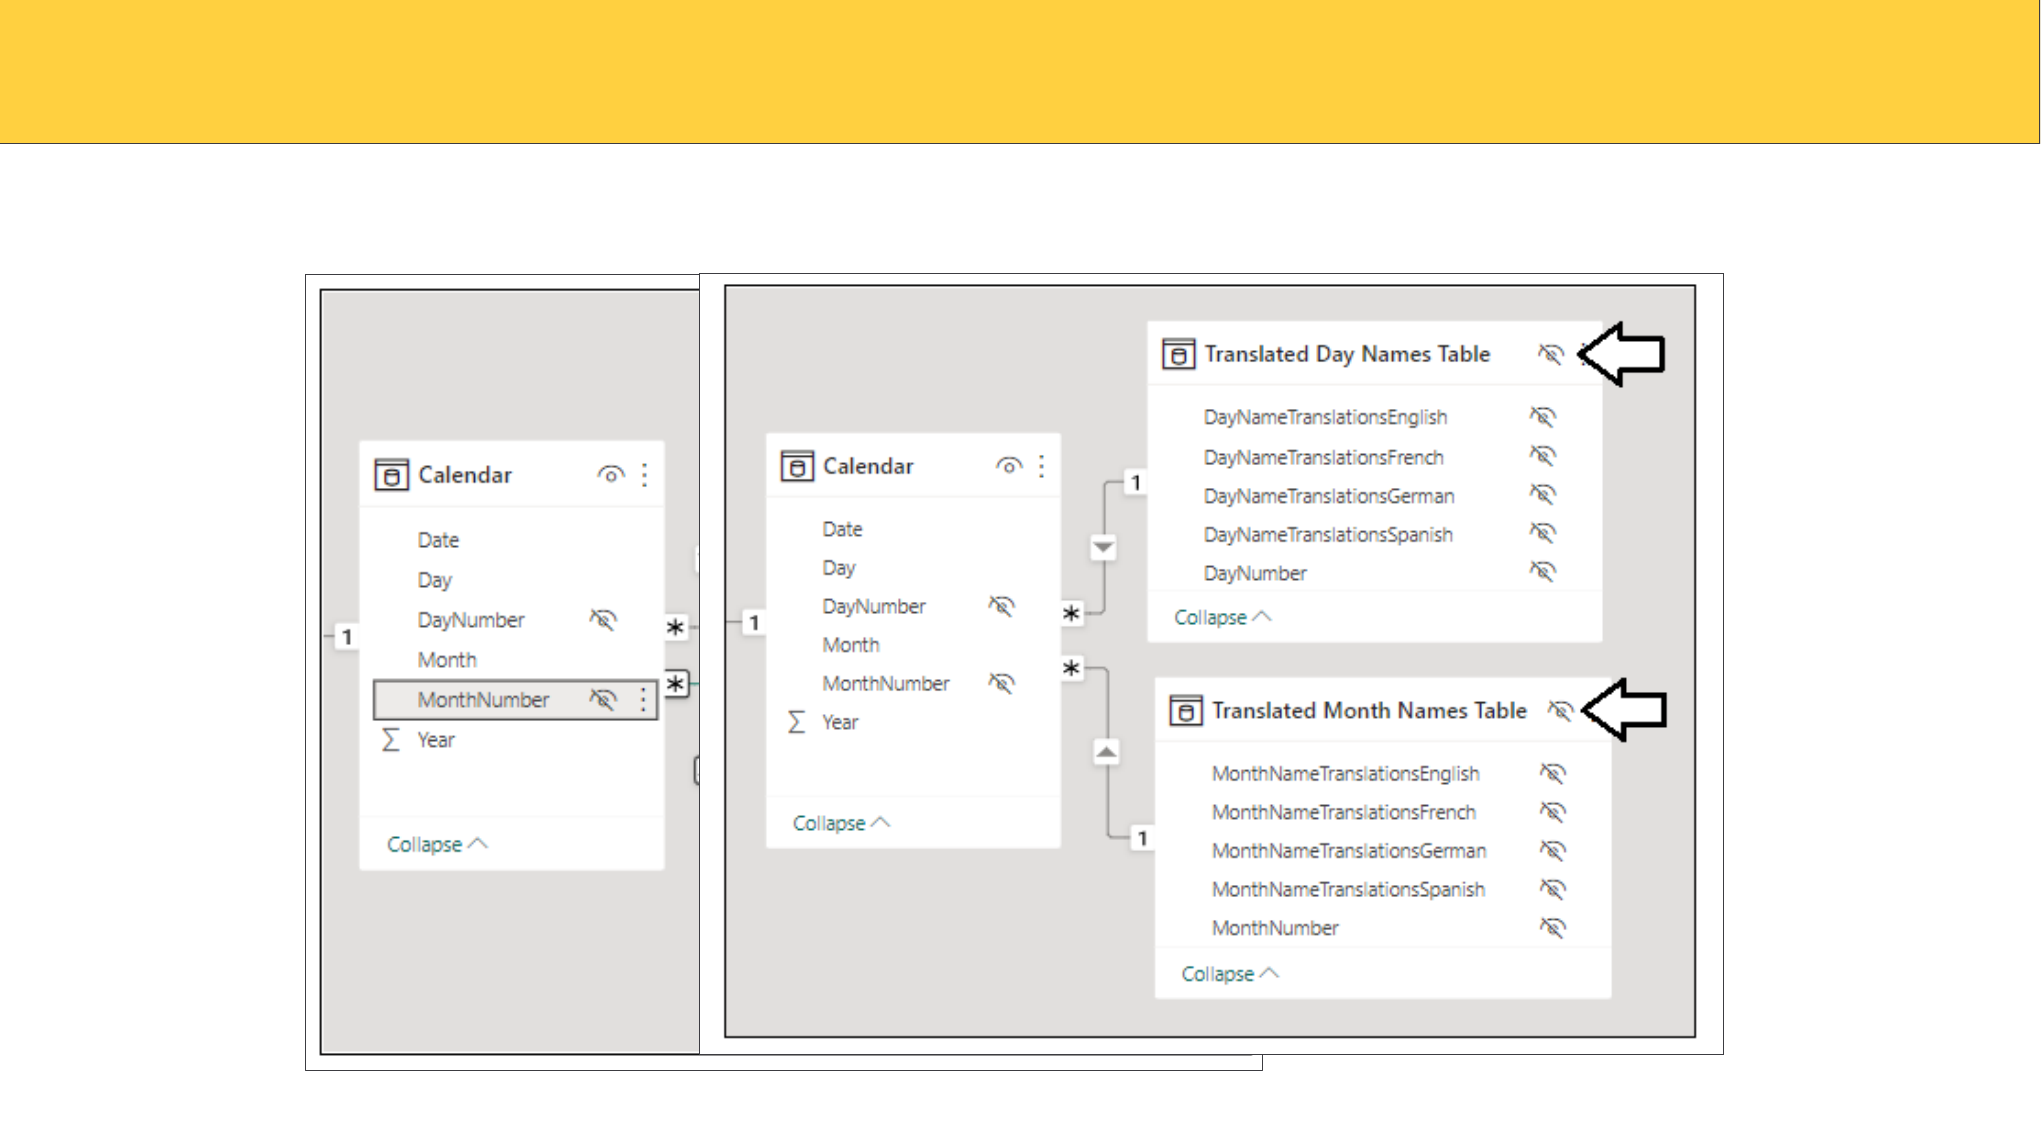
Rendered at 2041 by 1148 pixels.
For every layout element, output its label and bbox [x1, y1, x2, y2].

picture [304, 272, 1724, 1071]
